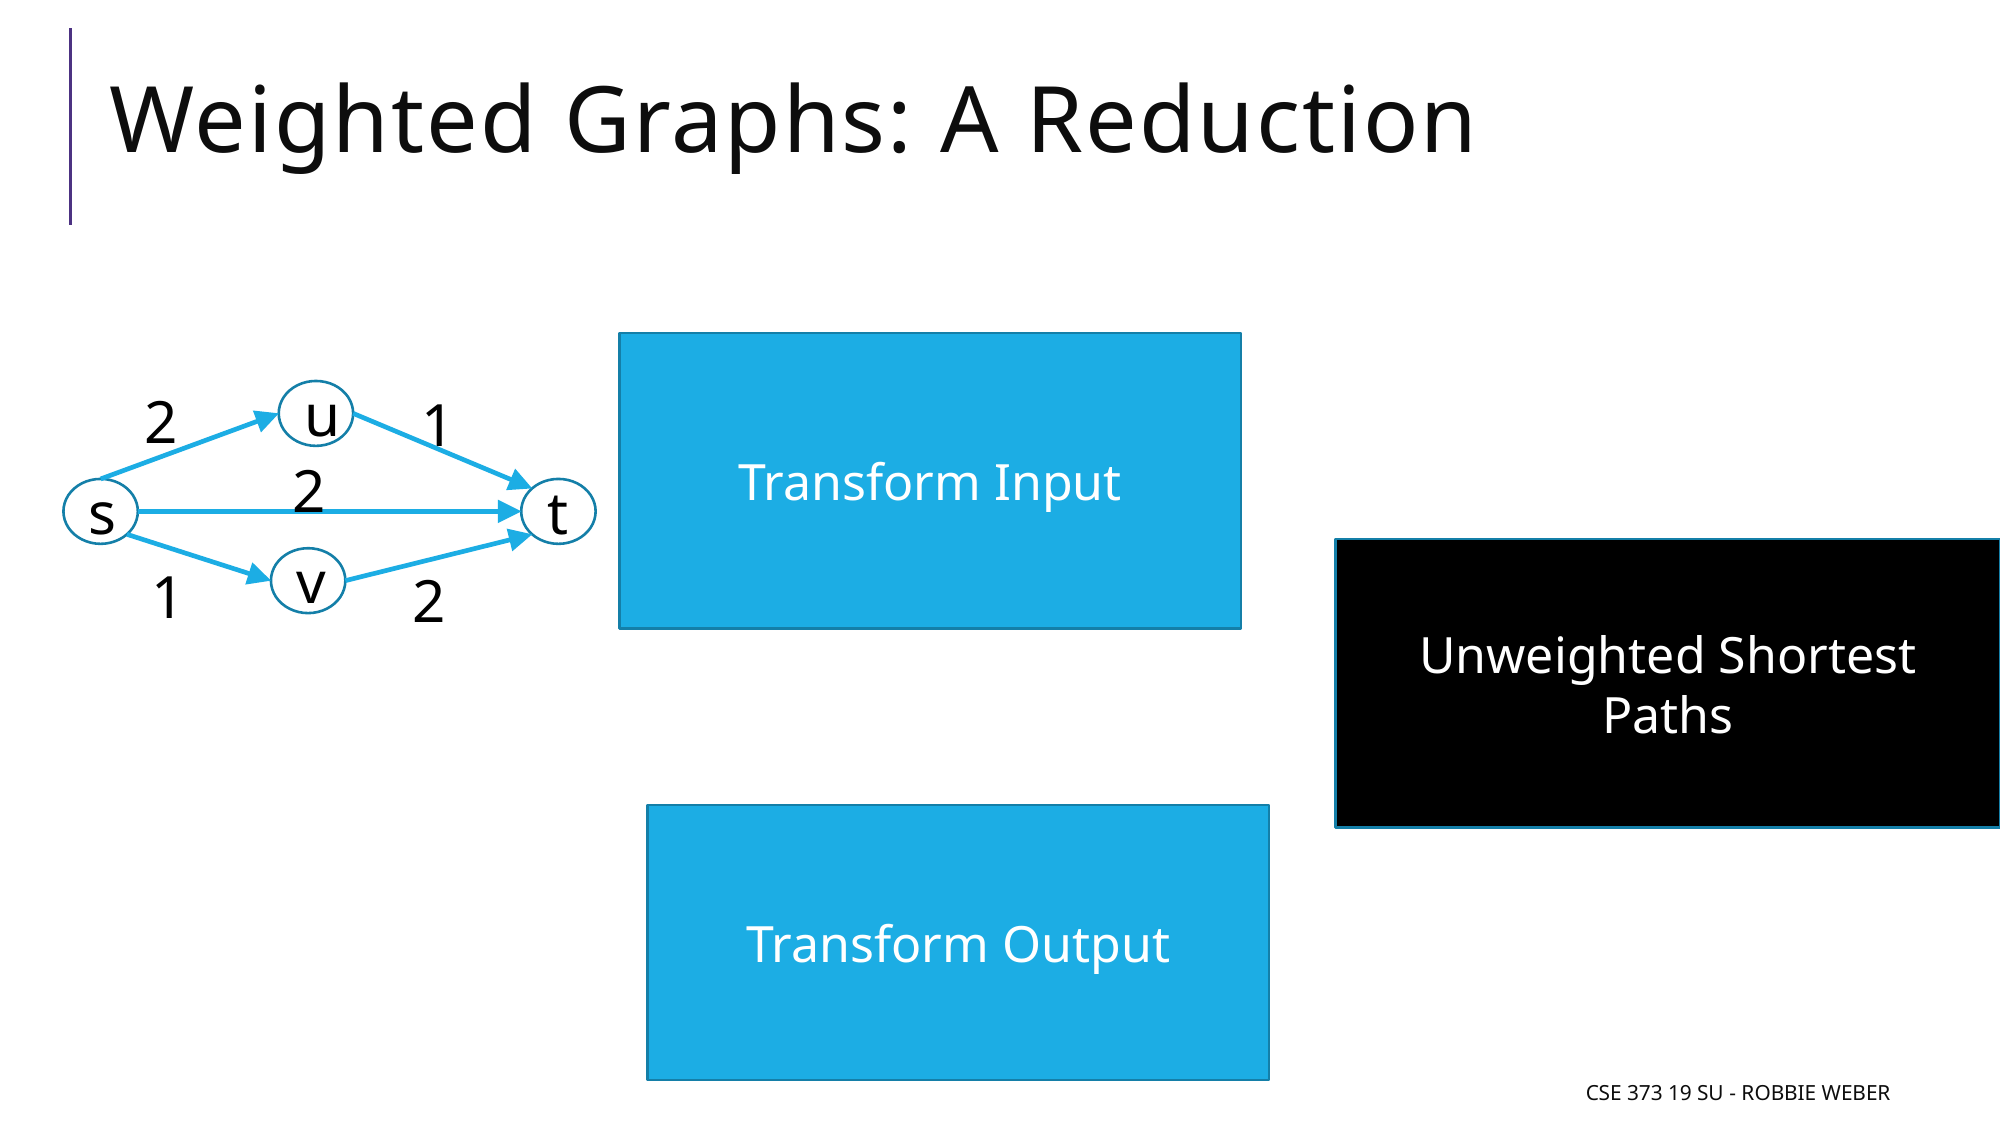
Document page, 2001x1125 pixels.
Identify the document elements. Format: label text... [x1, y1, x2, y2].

text_box Unweighted Shortest Paths [1334, 538, 2000, 829]
text_box Transform Output [646, 804, 1270, 1081]
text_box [63, 377, 596, 633]
title Weighted Graphs: A Reduction [94, 43, 1930, 210]
text_box Transform Input [618, 332, 1242, 630]
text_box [684, 830, 1298, 1078]
footer CSE 373 19 SU - Robbie Weber [937, 1069, 1906, 1115]
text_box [624, 336, 1234, 606]
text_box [1363, 564, 2000, 790]
